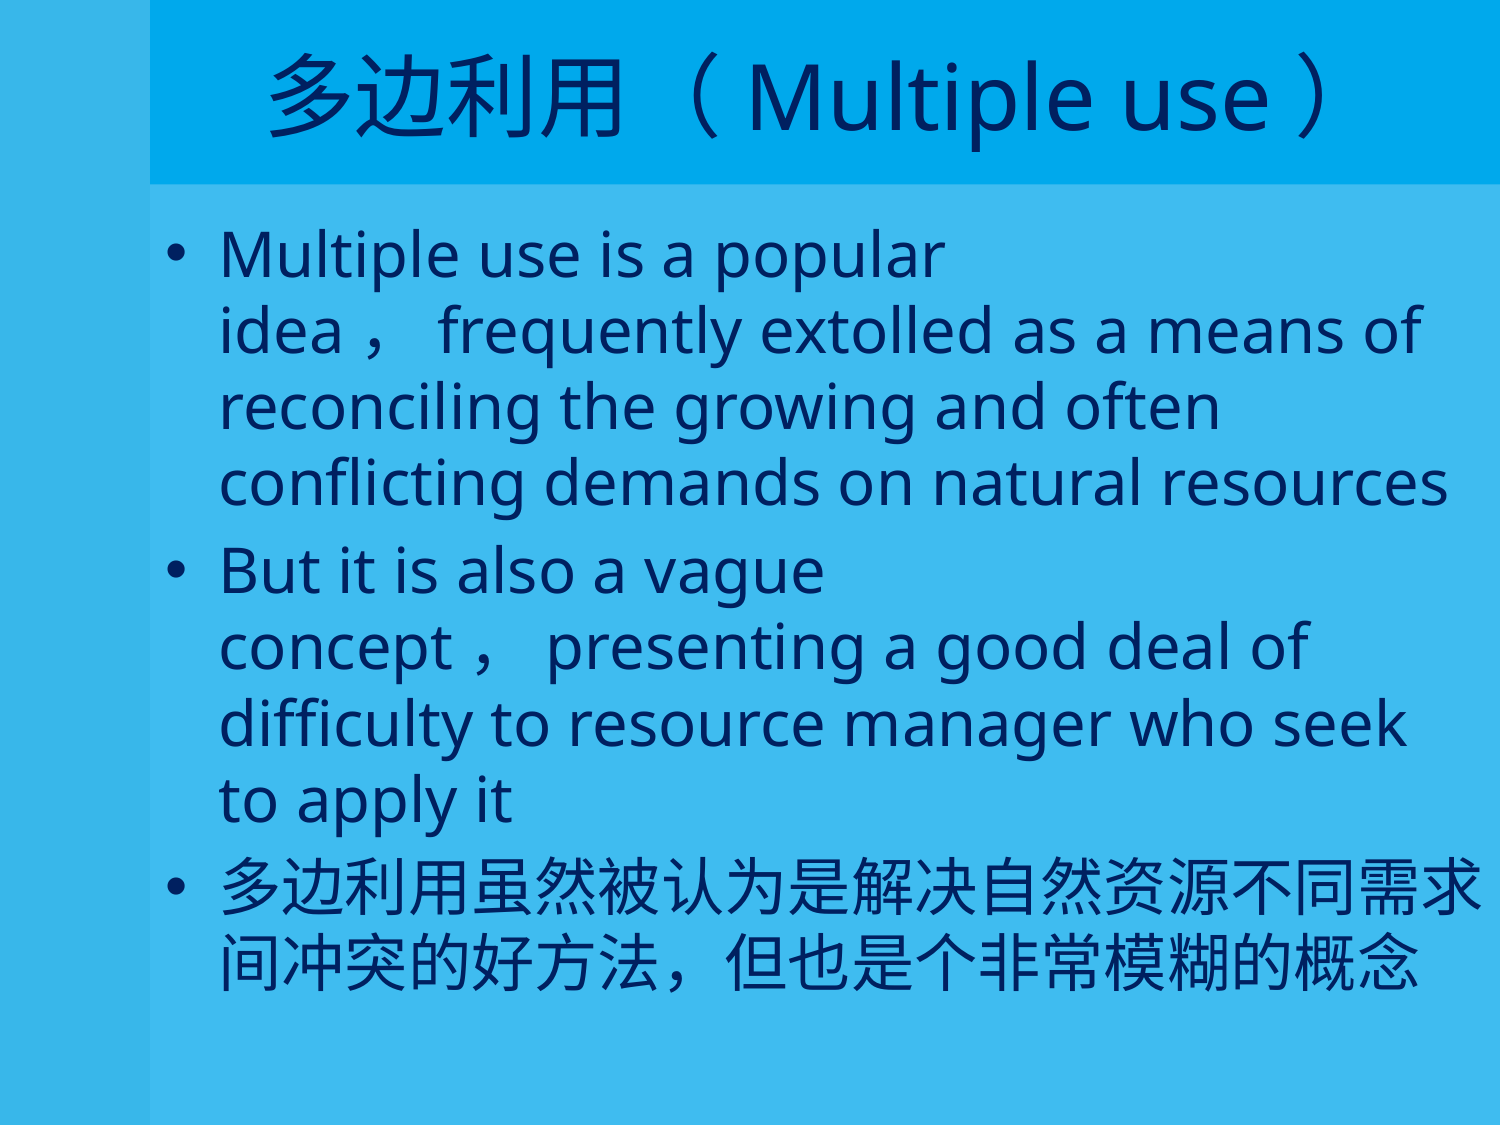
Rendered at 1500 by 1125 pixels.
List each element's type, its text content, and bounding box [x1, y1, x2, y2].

title 多边利用（Multiple use） [150, 0, 1500, 184]
list Multiple use is a popular idea，frequently extolled as a means of reconciling the growing and often conflicting demands on natural resources But it is also a vague concept，presenting a good deal of difficulty to resource manager who seek to apply it 多边利用虽然被认为是解决自然资源不同需求间冲突的好方法，但也是个非常模糊的概念 [150, 184, 1500, 1125]
